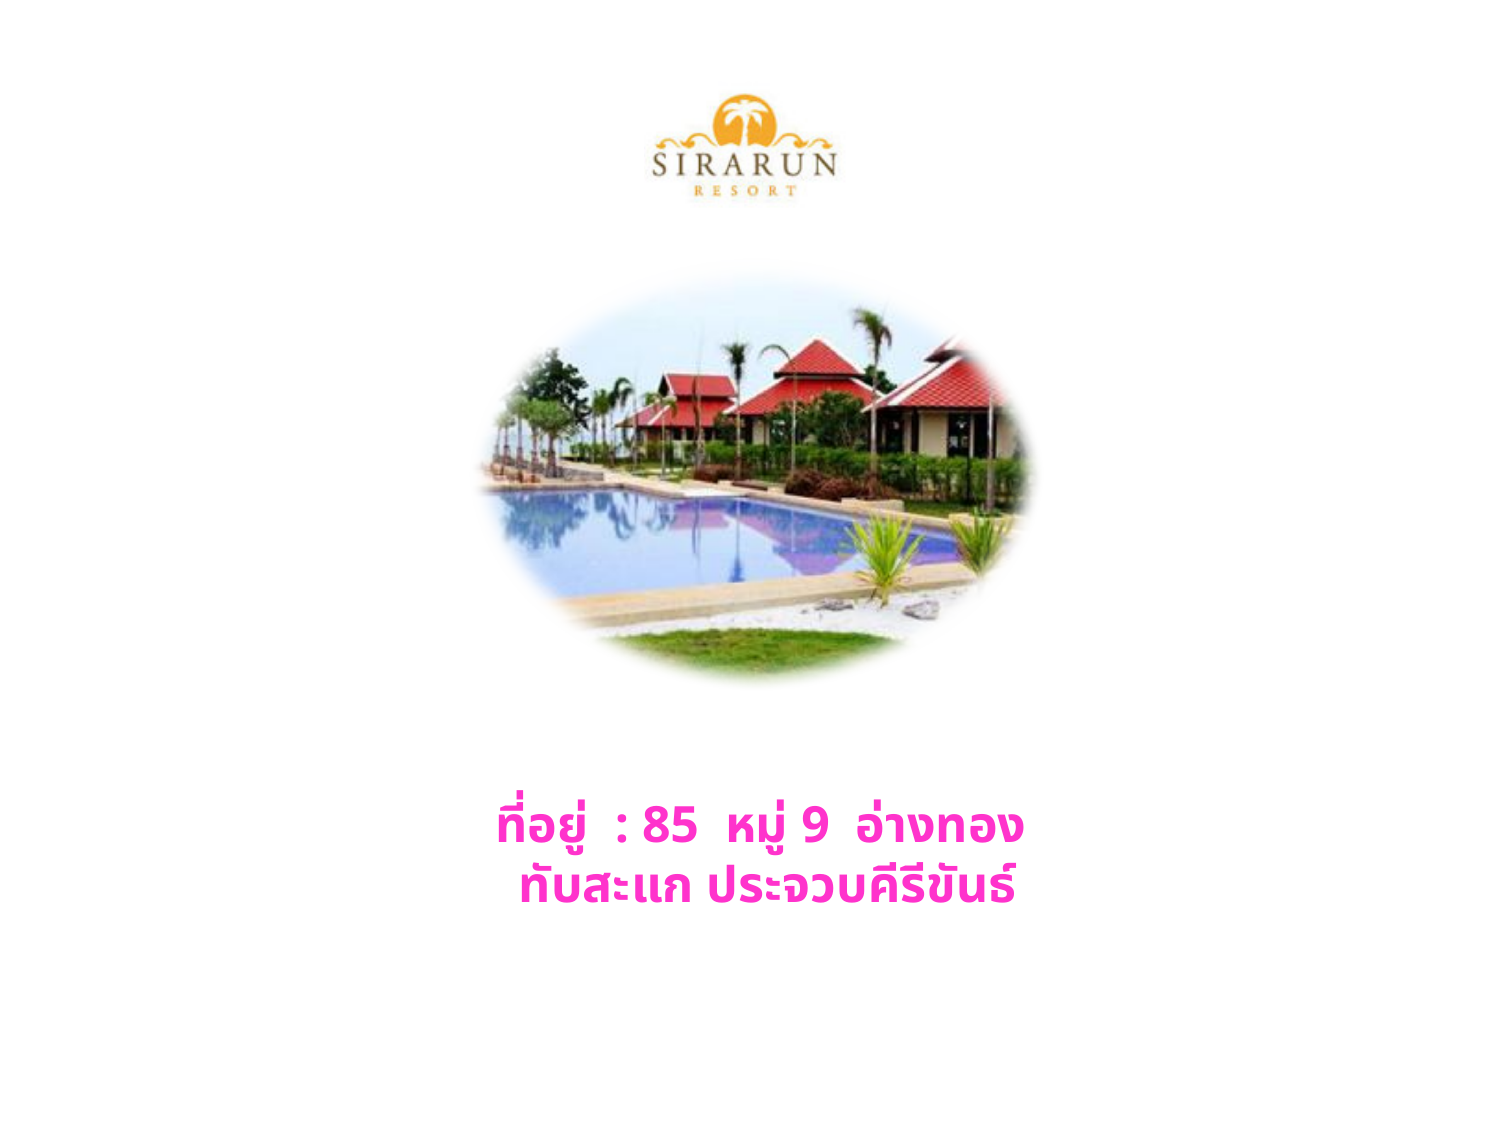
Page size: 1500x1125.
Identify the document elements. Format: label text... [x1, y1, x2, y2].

text_box ที่อยู่ : 85 หมู่ 9 อ่างทอง ทับสะแก ประจวบคีรีขันธ์ [457, 785, 1079, 920]
picture [644, 81, 847, 211]
picture [468, 257, 1045, 692]
